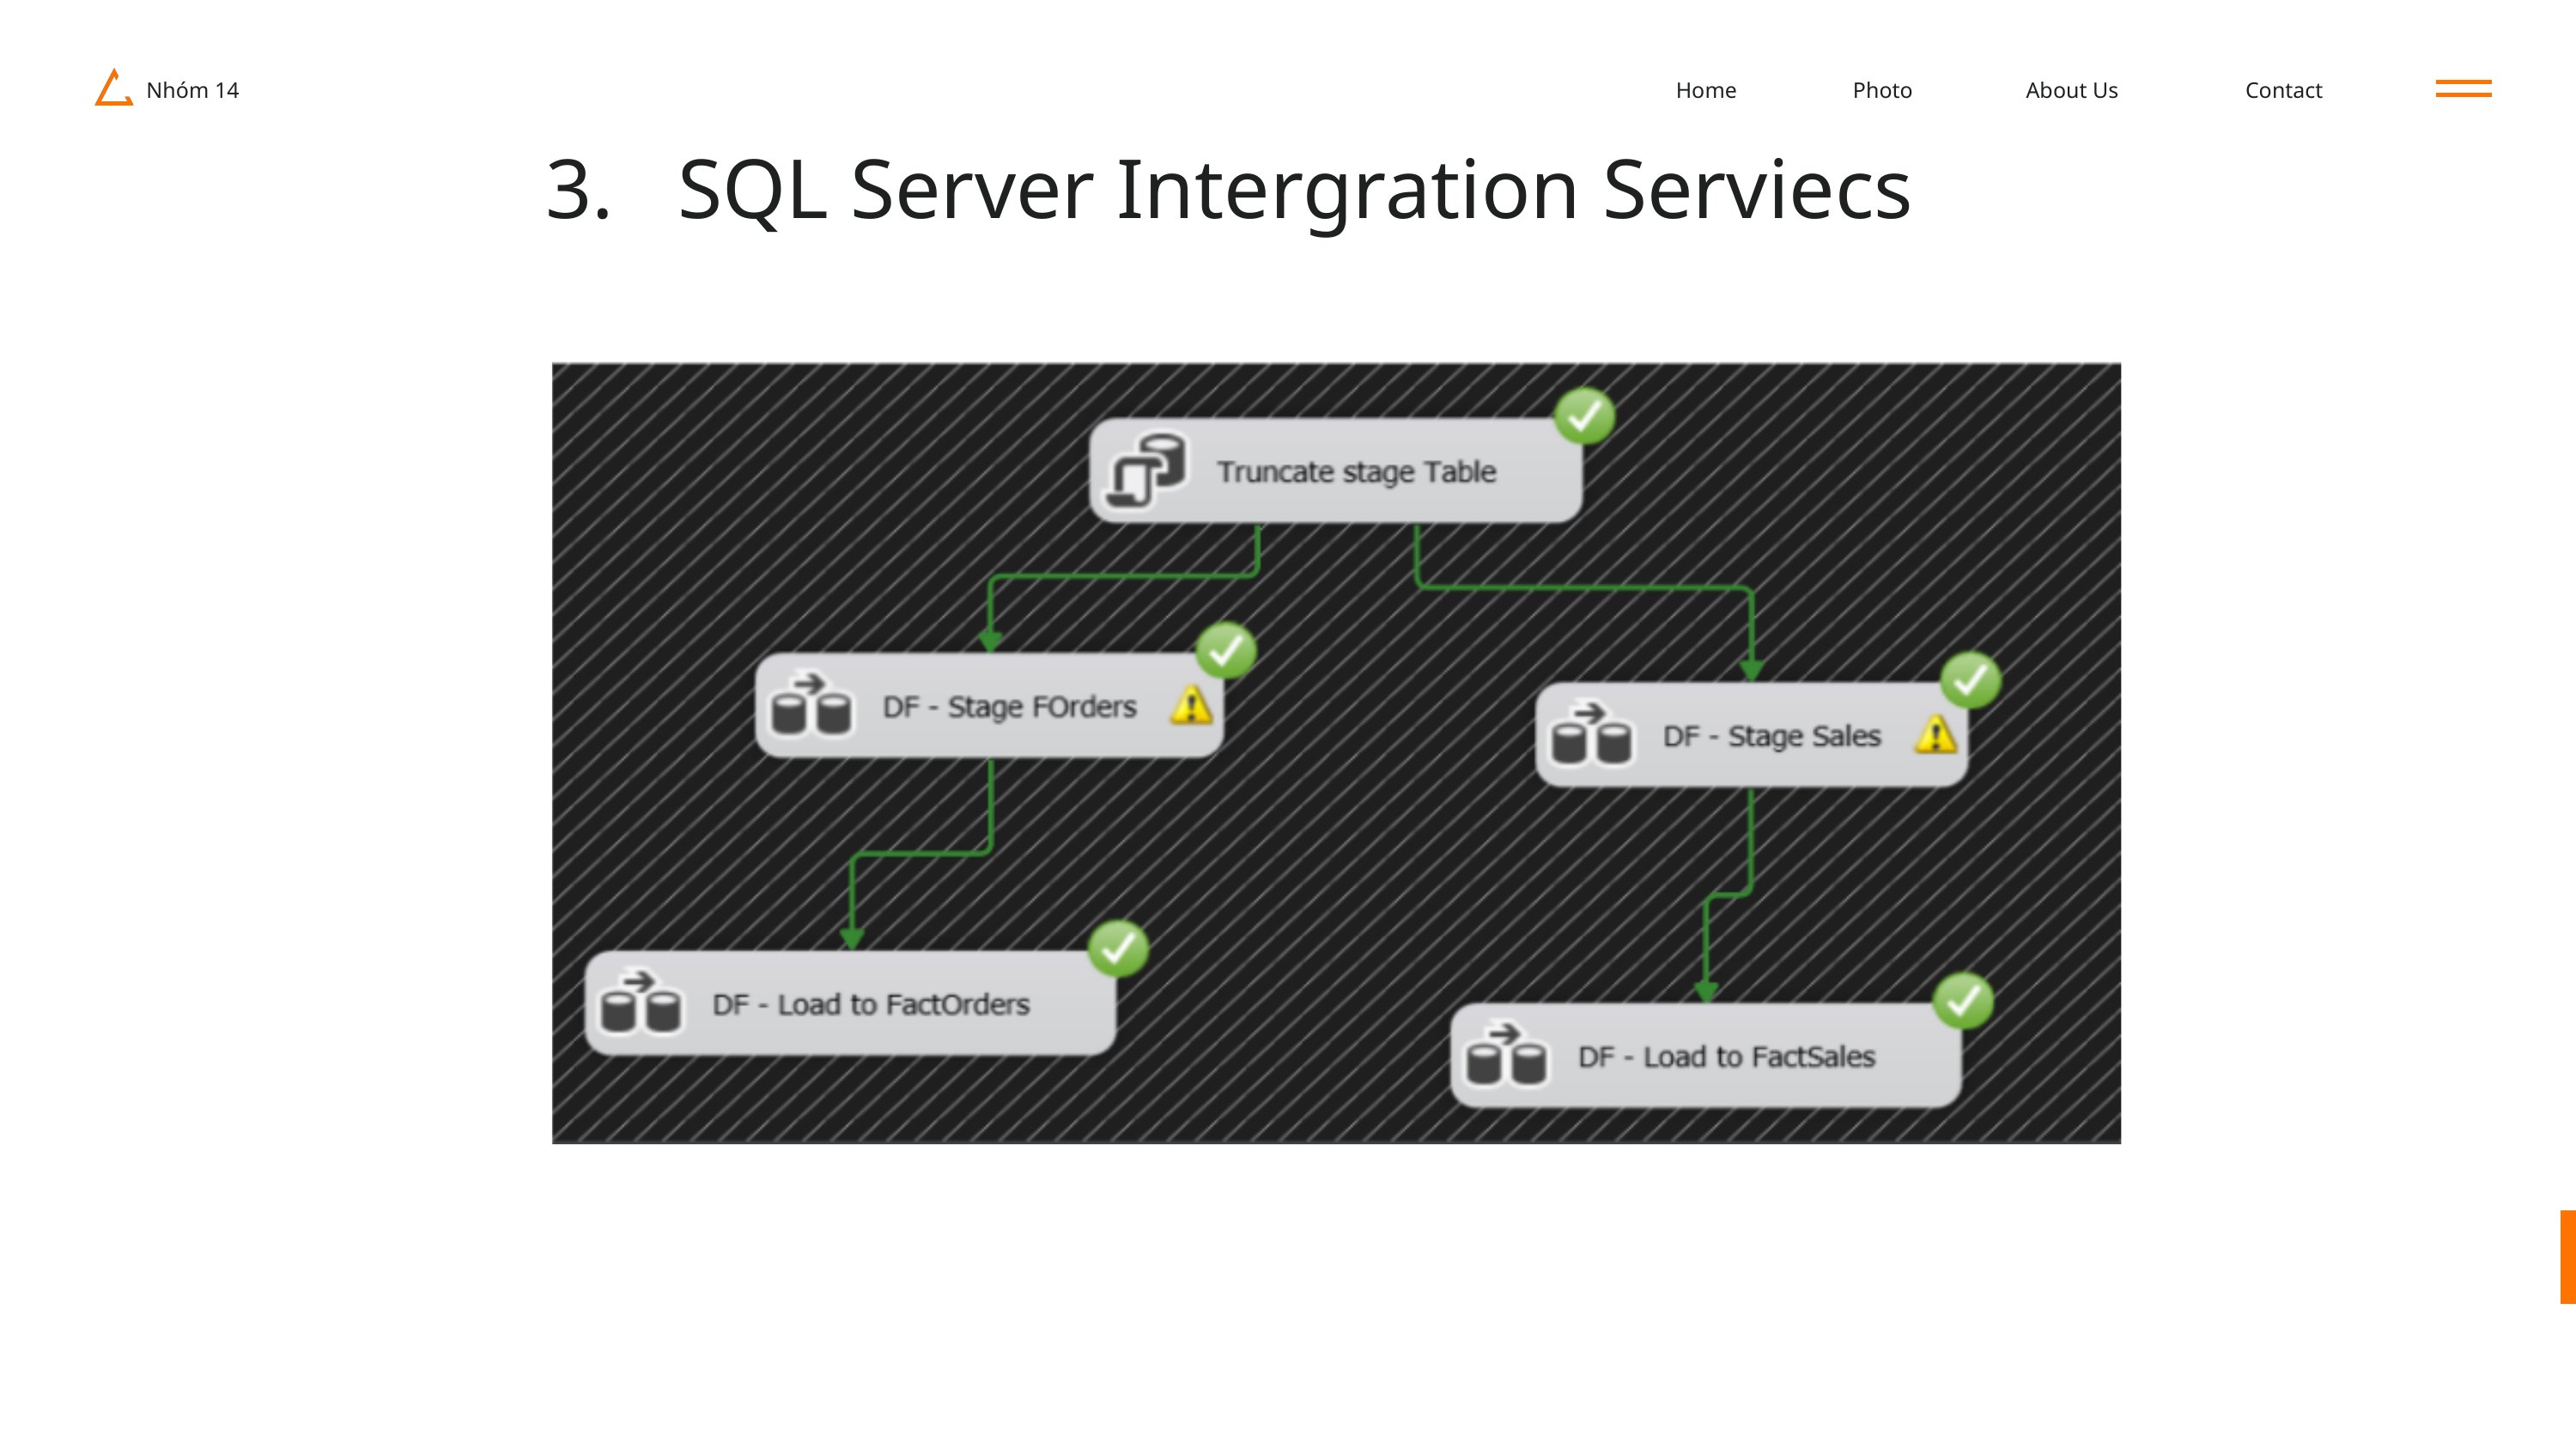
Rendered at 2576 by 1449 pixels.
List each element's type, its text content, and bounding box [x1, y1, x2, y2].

text_box [94, 68, 134, 106]
text_box 3. SQL Server Intergration Serviecs [545, 139, 2031, 235]
text_box About Us [2026, 72, 2176, 103]
text_box [551, 359, 2122, 1144]
text_box Contact [2245, 72, 2384, 103]
text_box Nhóm 14 [146, 72, 365, 103]
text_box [2435, 92, 2493, 97]
text_box Home [1675, 72, 1790, 103]
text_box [2560, 1210, 2576, 1304]
text_box Photo [1852, 72, 1957, 103]
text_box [2435, 79, 2493, 84]
